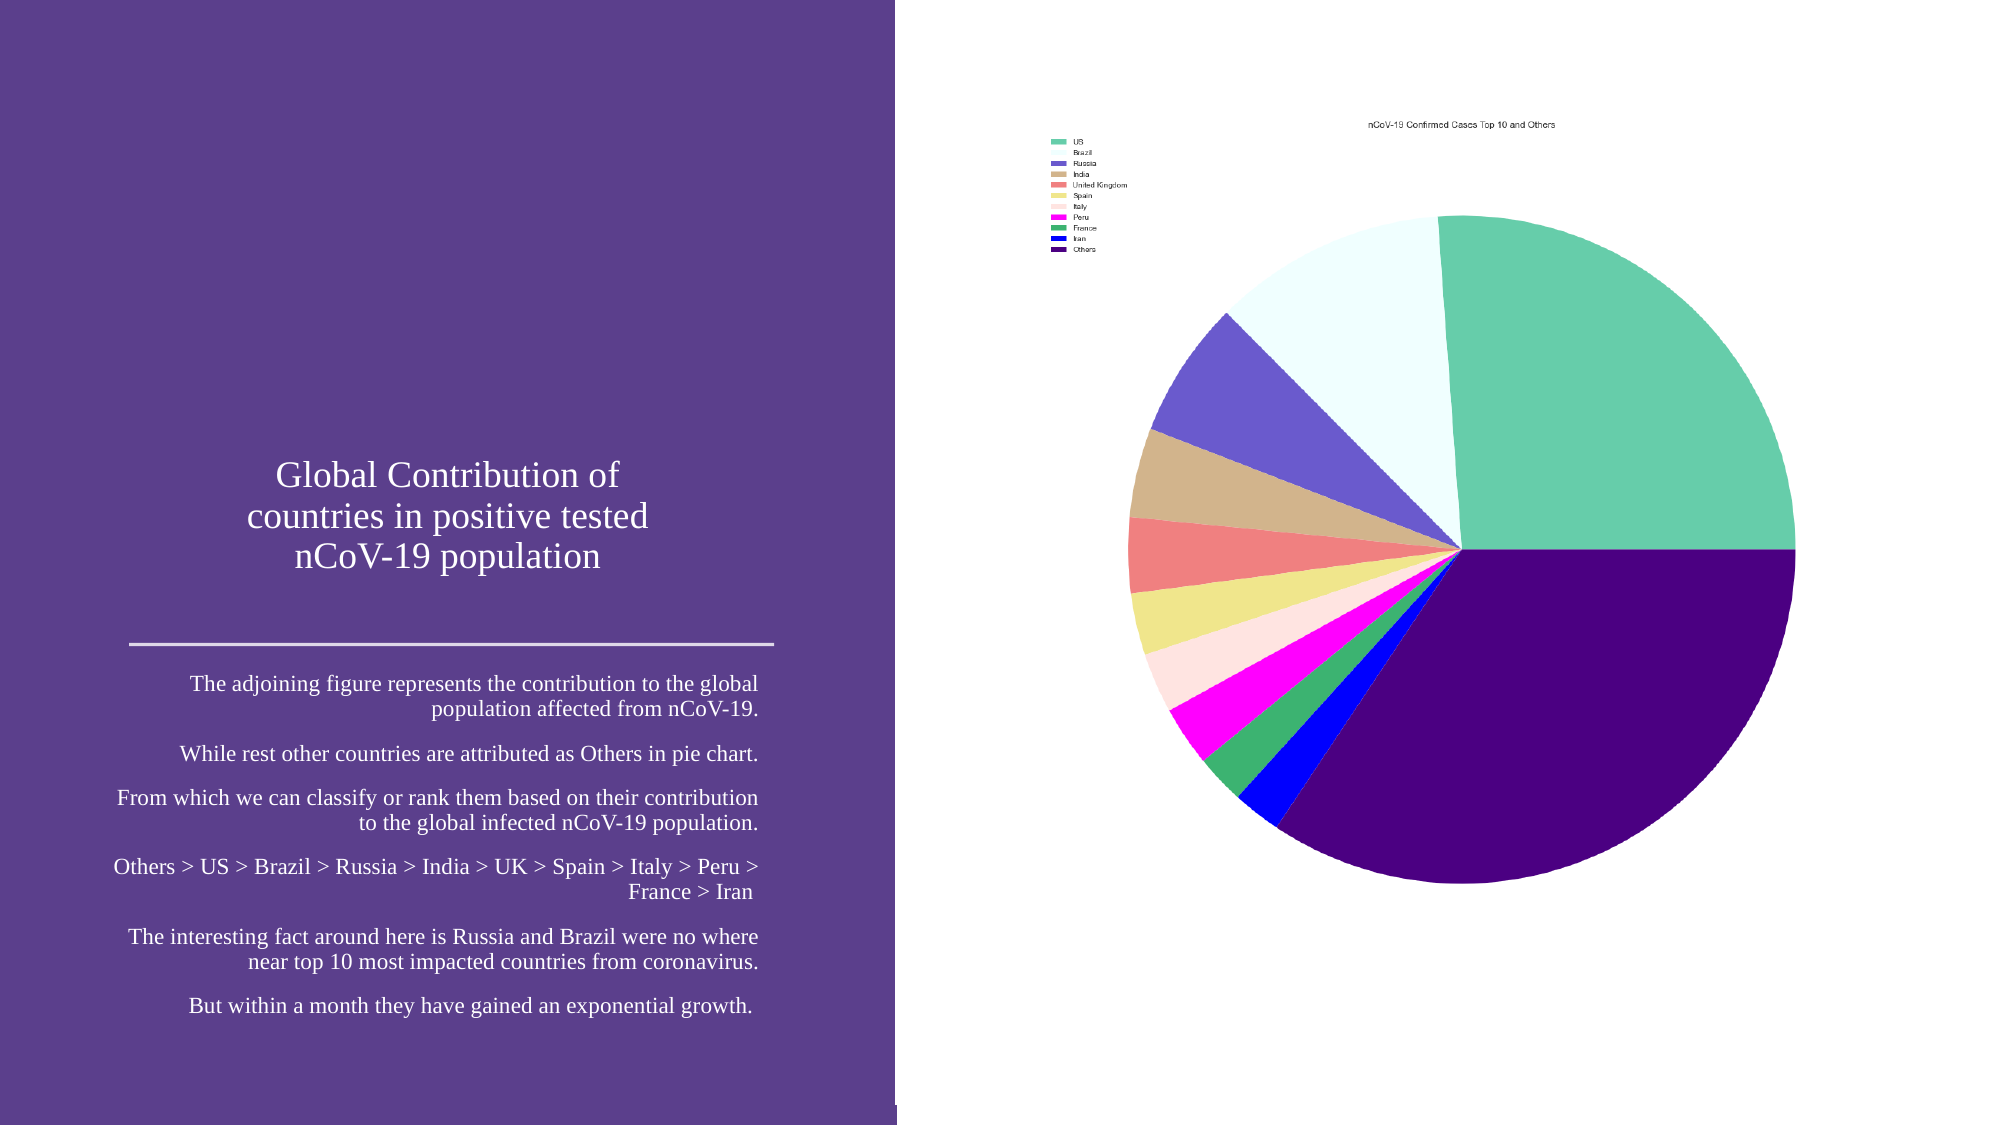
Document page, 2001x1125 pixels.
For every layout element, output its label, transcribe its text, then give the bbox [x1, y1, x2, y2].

text_box Global Contribution of countries in positive tested nCoV-19 population [208, 447, 688, 593]
picture [895, 0, 2000, 1105]
text_box [0, 0, 898, 1125]
subtitle The adjoining figure represents the contribution to the global population affected from nCoV-19. While rest other countries are attributed as Others in pie chart. From which we can classify or rank them based on their contribution to the global infected nCoV-19 population. Others > US > Brazil > Russia > India > UK > Spain > Italy > Peru > France > Iran The interesting fact around here is Russia and Brazil were no where near top 10 most impacted countries from coronavirus. But within a month they have gained an exponential growth. [84, 664, 774, 1027]
